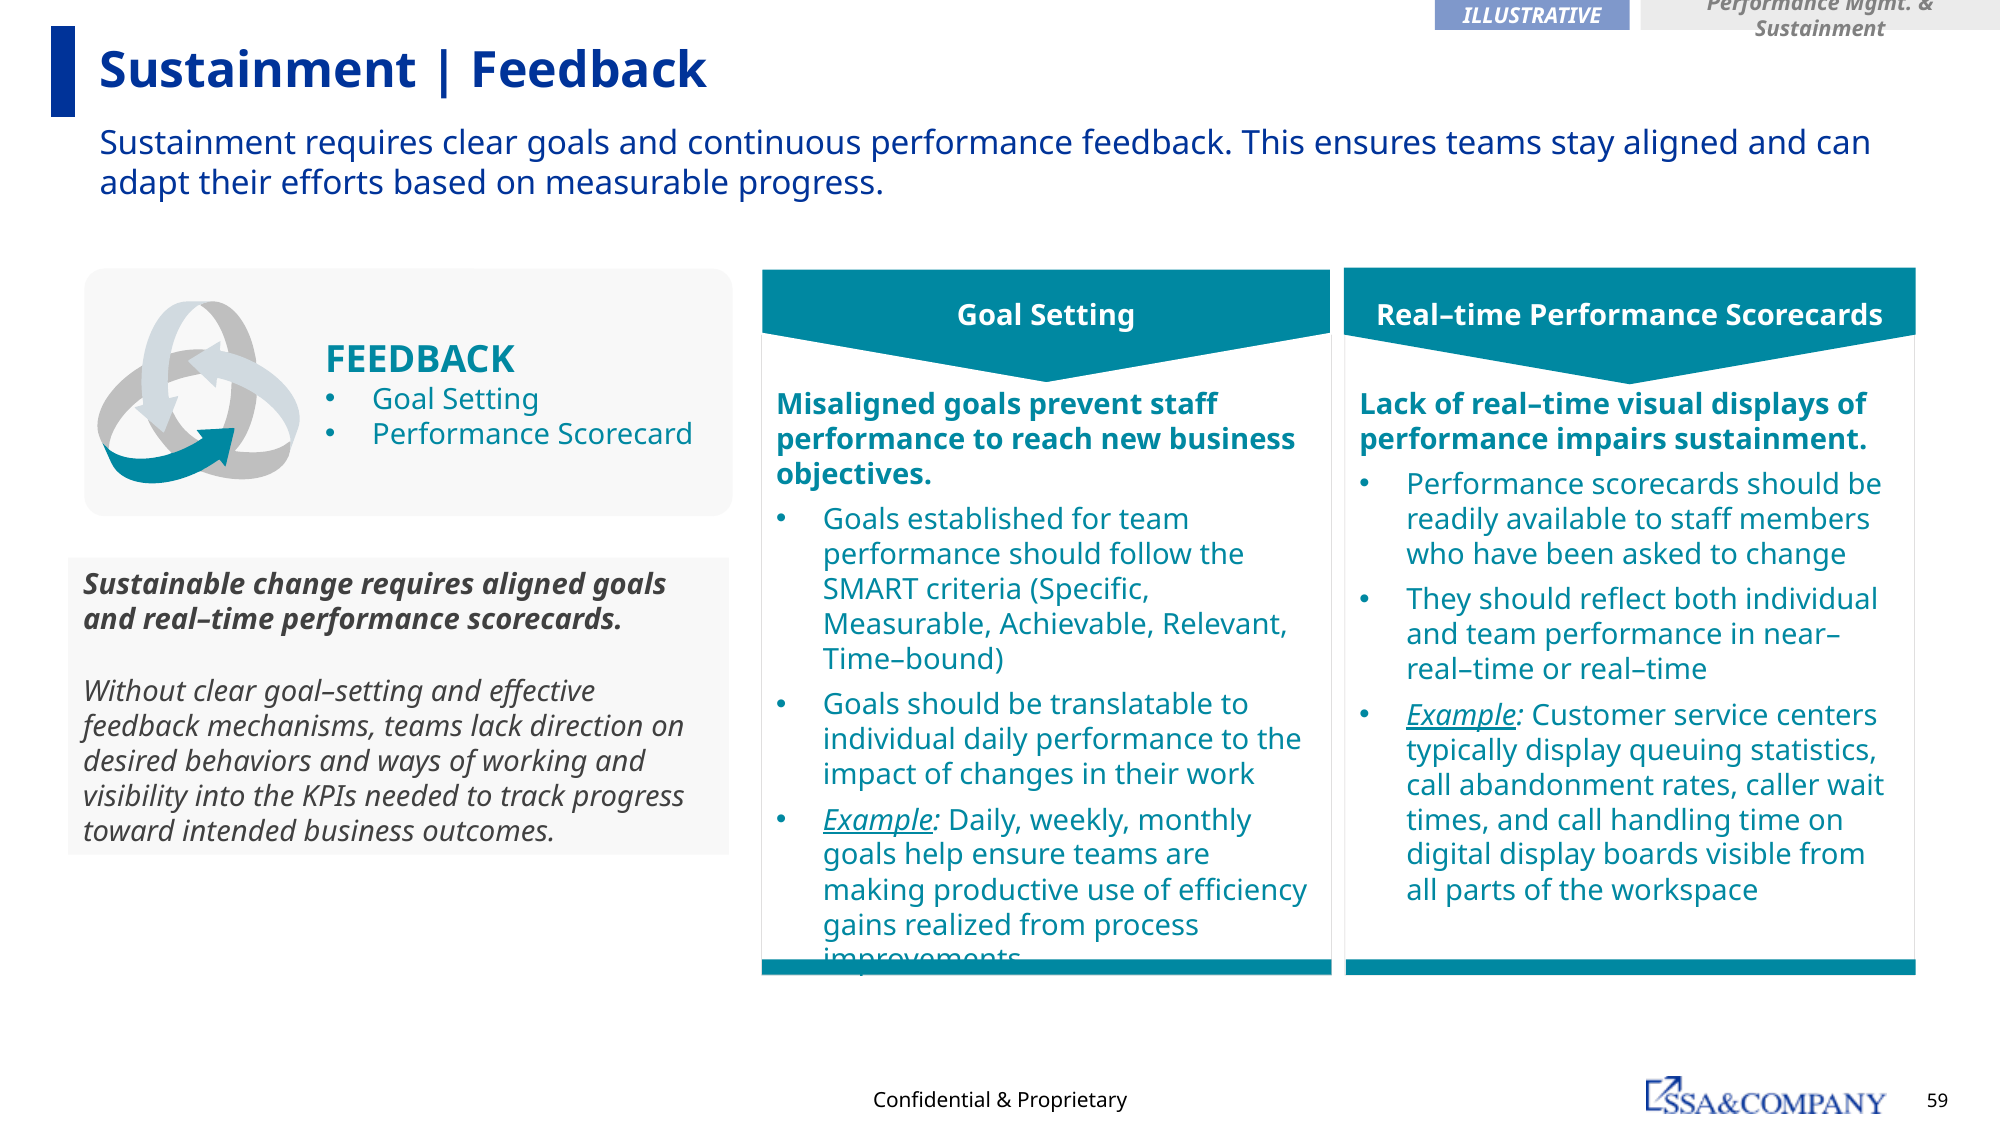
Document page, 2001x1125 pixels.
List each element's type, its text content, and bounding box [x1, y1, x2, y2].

picture [1646, 1076, 1887, 1114]
text_box ILLUSTRATIVE [1434, 0, 1630, 30]
text_box Sustainable change requires aligned goals and real–time performance scorecards. Without clear goal–setting and effective feedback mechanisms, teams lack direction on desired behaviors and ways of working and visibility into the KPIs needed to track progress toward intended business outcomes. [68, 557, 729, 855]
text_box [84, 268, 749, 517]
text_box Performance Mgmt. & Sustainment [1640, 0, 2000, 30]
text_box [761, 268, 1332, 975]
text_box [1344, 268, 1916, 975]
list Sustainment requires clear goals and continuous performance feedback. This ensures teams stay aligned and can adapt their efforts based on measurable progress. [84, 114, 1951, 156]
footer Confidential & Proprietary [662, 1081, 1338, 1120]
title Sustainment | Feedback [84, 33, 1951, 110]
